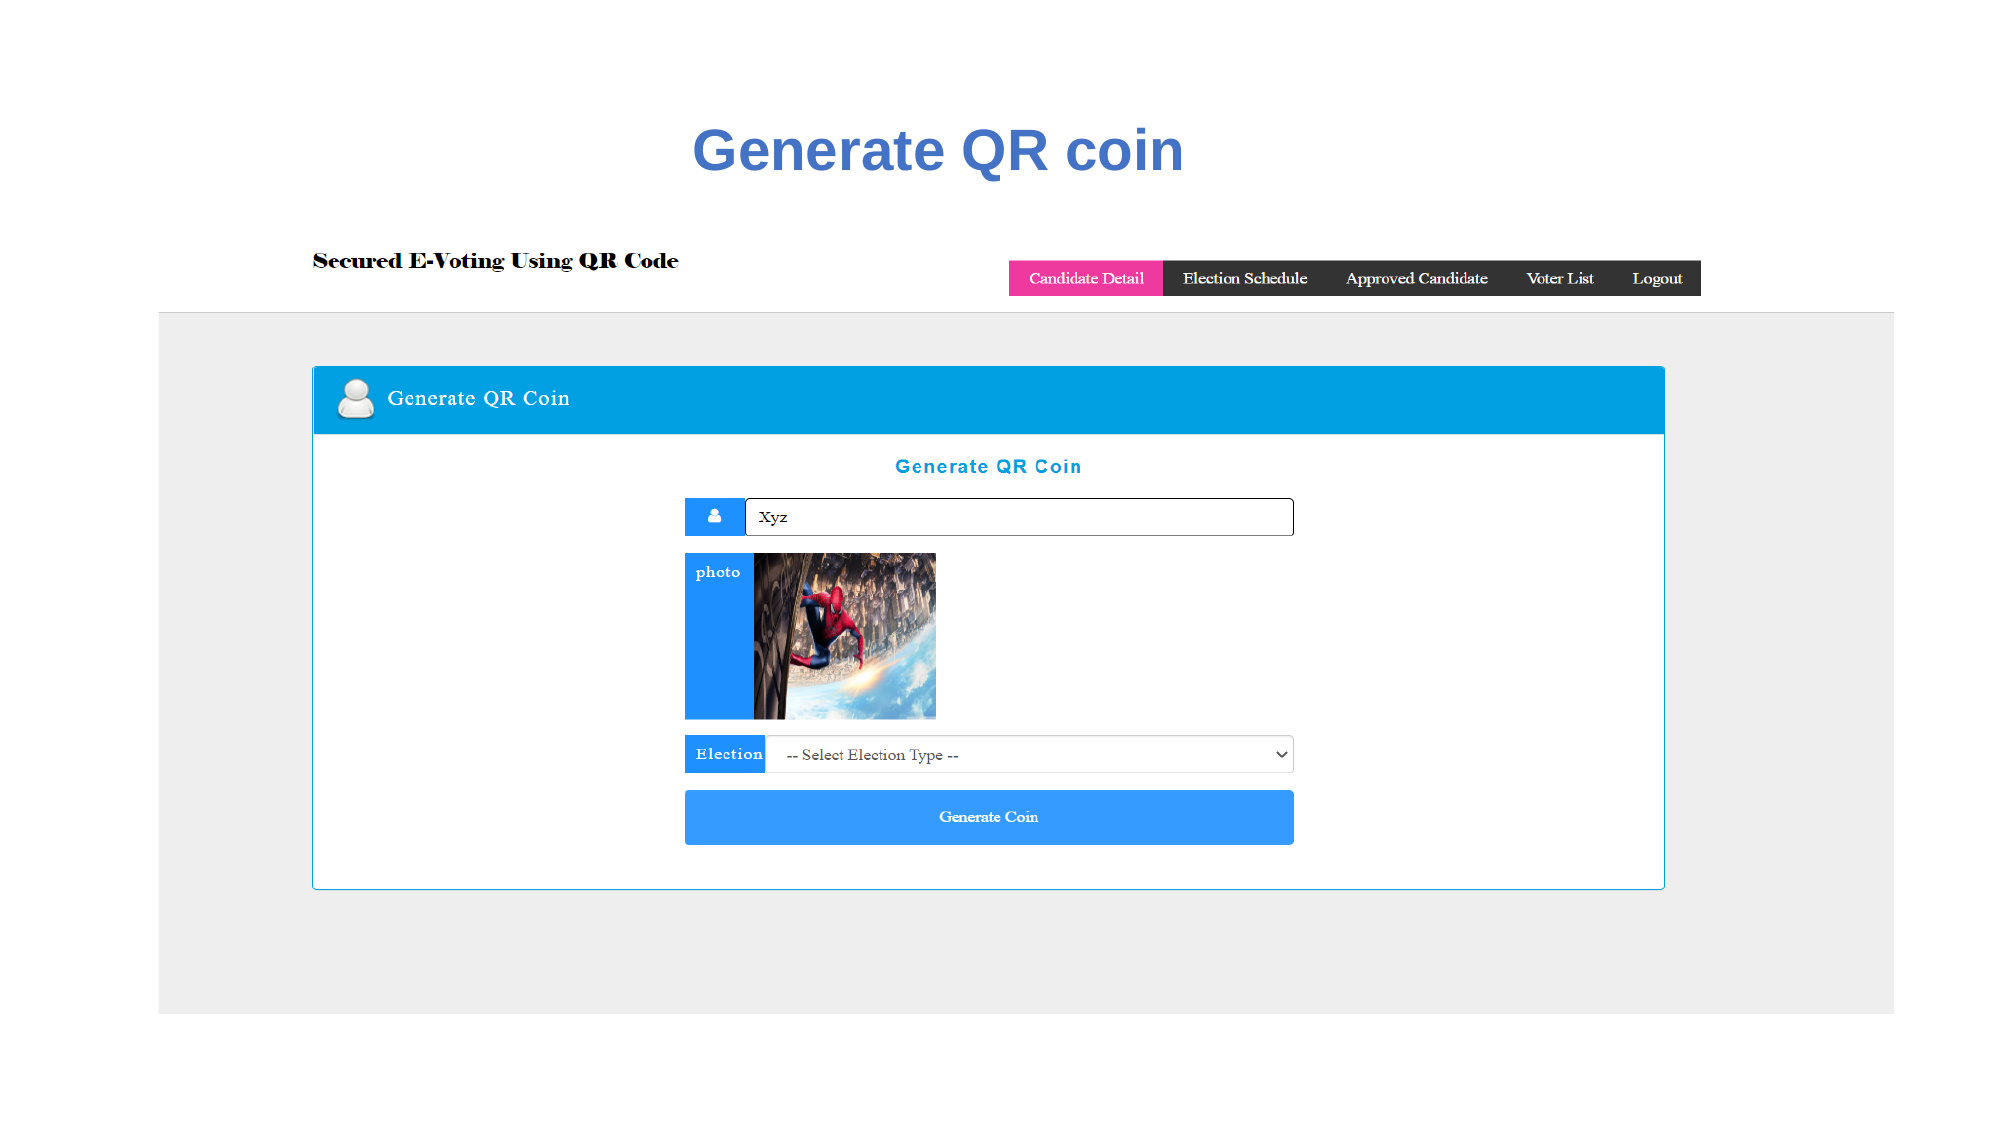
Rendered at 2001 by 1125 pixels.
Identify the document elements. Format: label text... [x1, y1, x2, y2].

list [158, 241, 1895, 1014]
title Generate QR coin [678, 42, 1322, 241]
